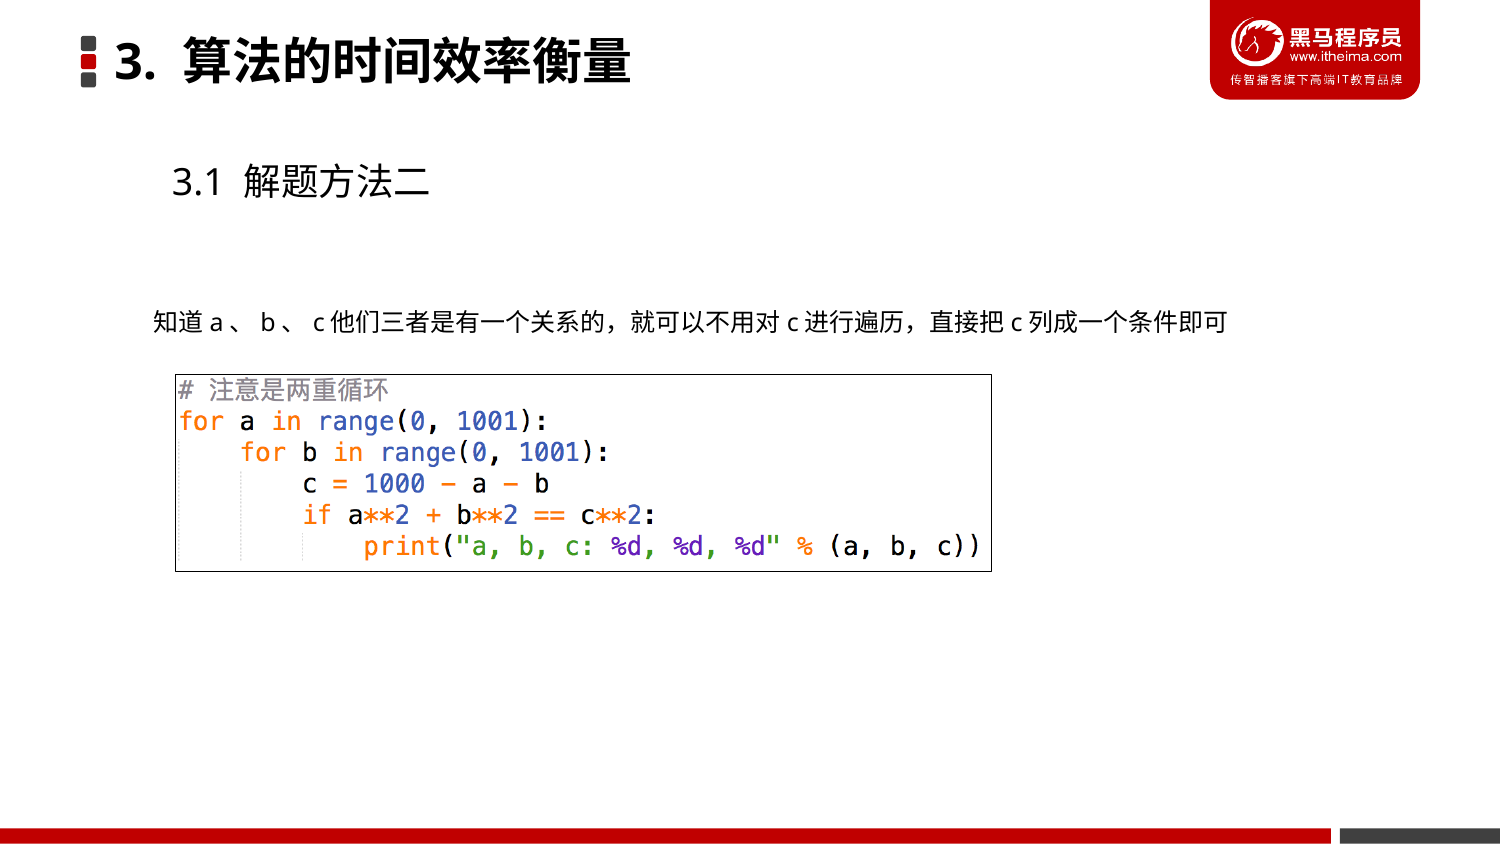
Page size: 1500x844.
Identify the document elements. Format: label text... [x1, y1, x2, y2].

picture [175, 374, 991, 571]
text_box 3. 算法的时间效率衡量 [103, 0, 987, 130]
picture [1212, 8, 1421, 94]
text_box 知道a、b、c他们三者是有一个关系的，就可以不用对c进行遍历，直接把c列成一个条件即可 [138, 298, 1244, 374]
text_box 3.1 解题方法二 [157, 150, 446, 210]
